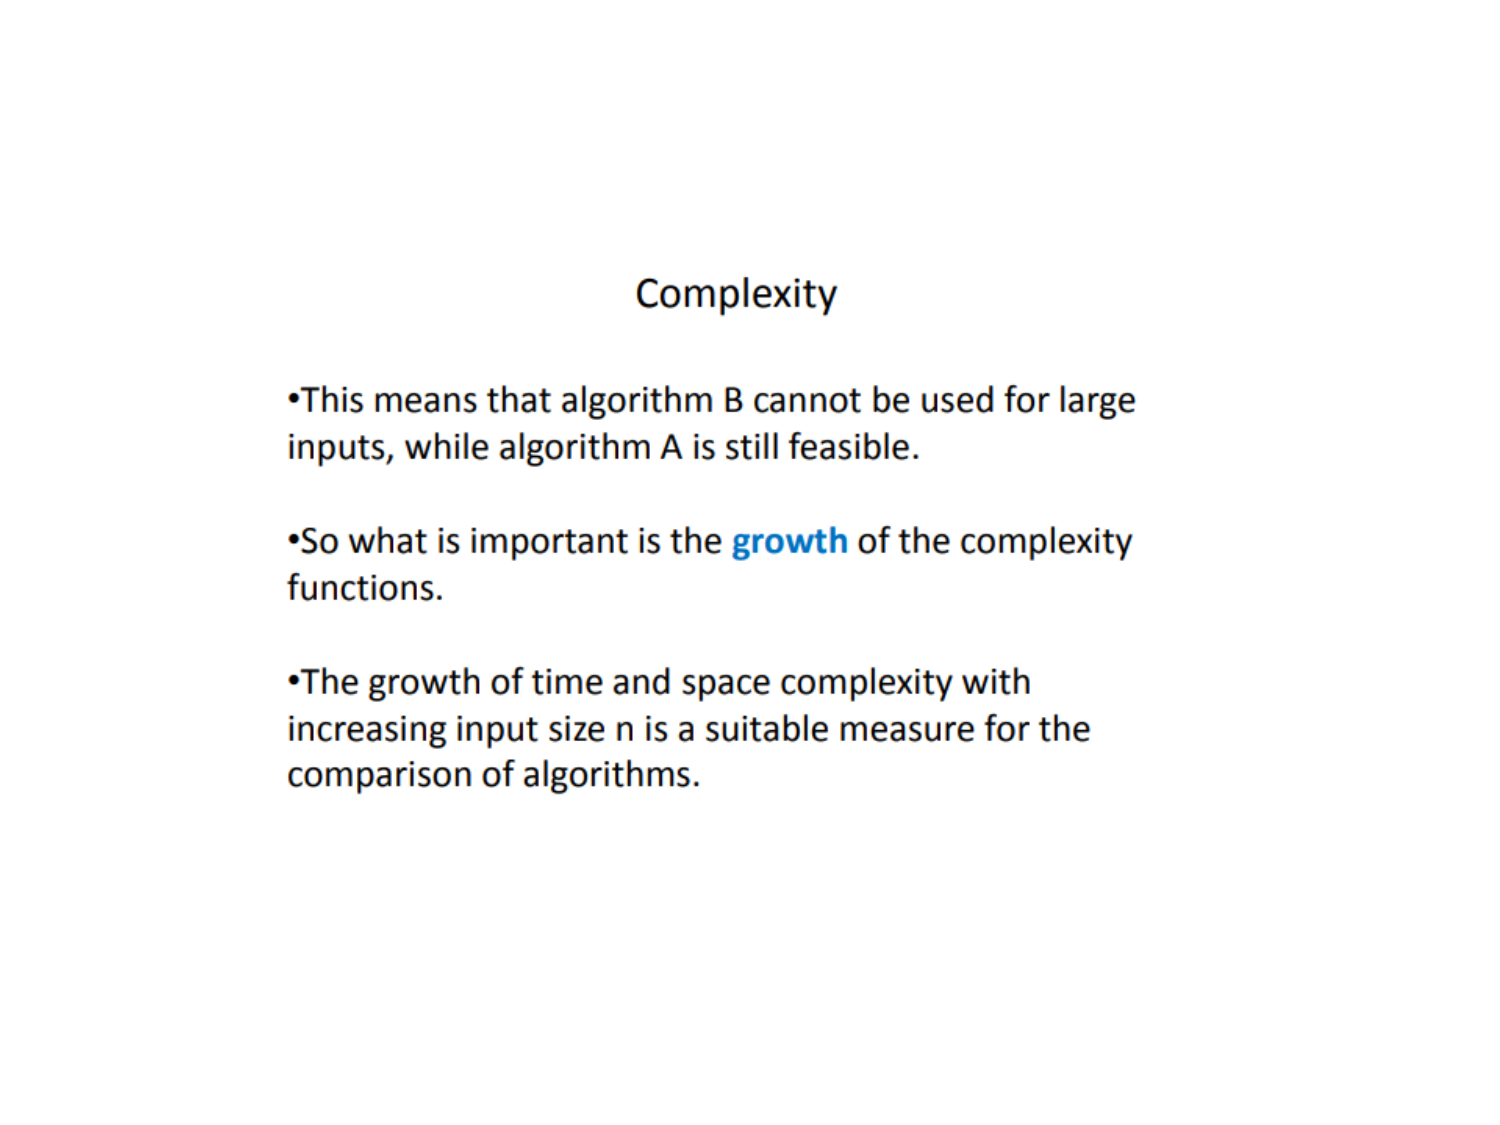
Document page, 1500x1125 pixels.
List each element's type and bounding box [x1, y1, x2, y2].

picture [244, 243, 1255, 882]
